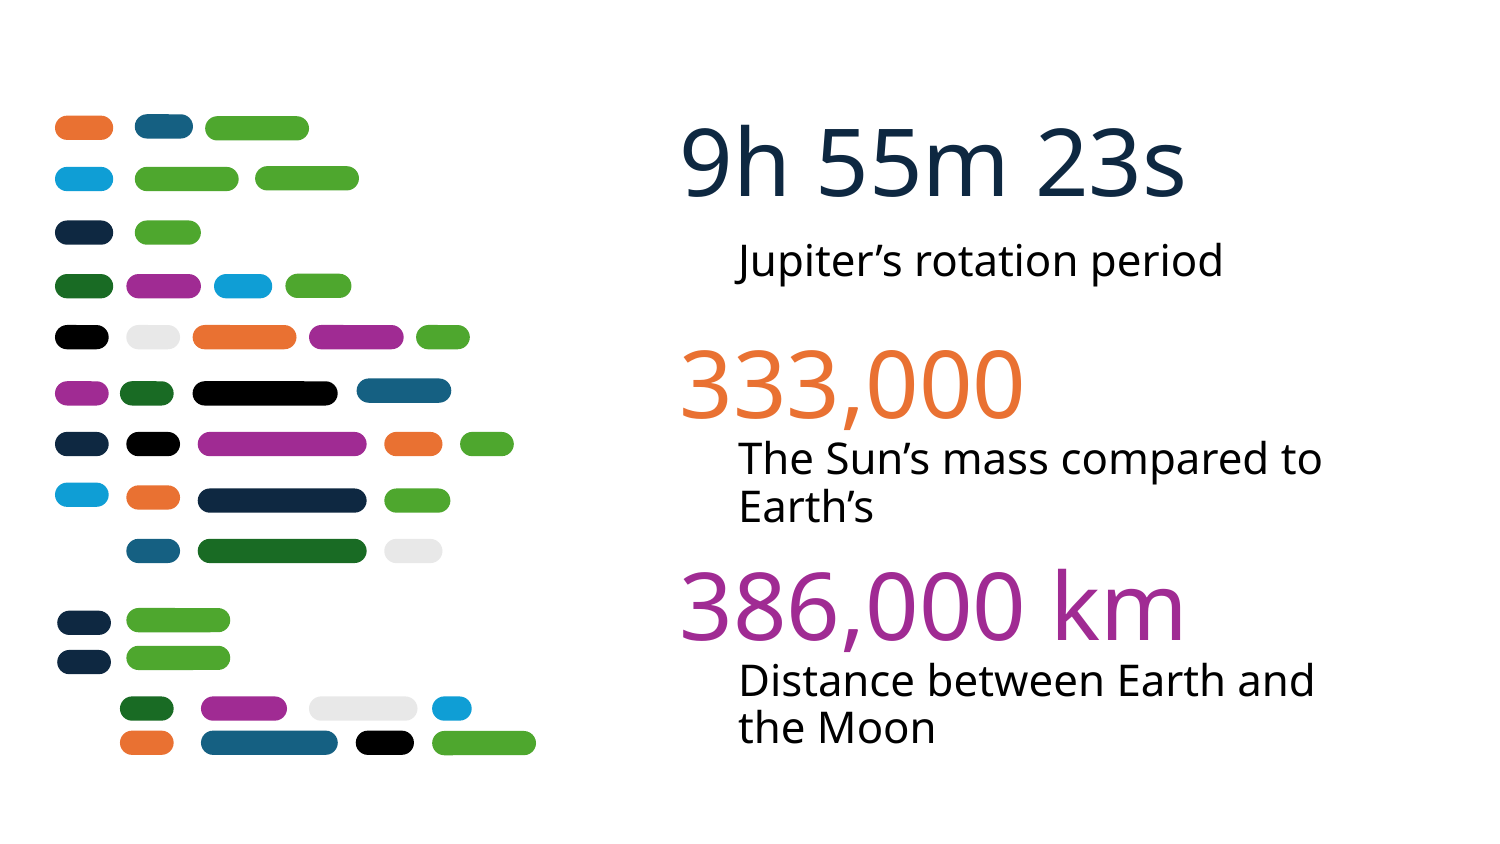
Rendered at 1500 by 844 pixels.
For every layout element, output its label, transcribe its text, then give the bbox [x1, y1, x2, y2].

subtitle Distance between Earth and the Moon [723, 657, 1383, 756]
title 386,000 km [664, 547, 1325, 674]
subtitle Jupiter’s rotation period [723, 213, 1383, 312]
subtitle The Sun’s mass compared to Earth’s [723, 435, 1383, 534]
title 9h 55m 23s [664, 103, 1325, 230]
title 333,000 [664, 325, 1325, 452]
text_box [54, 113, 537, 756]
